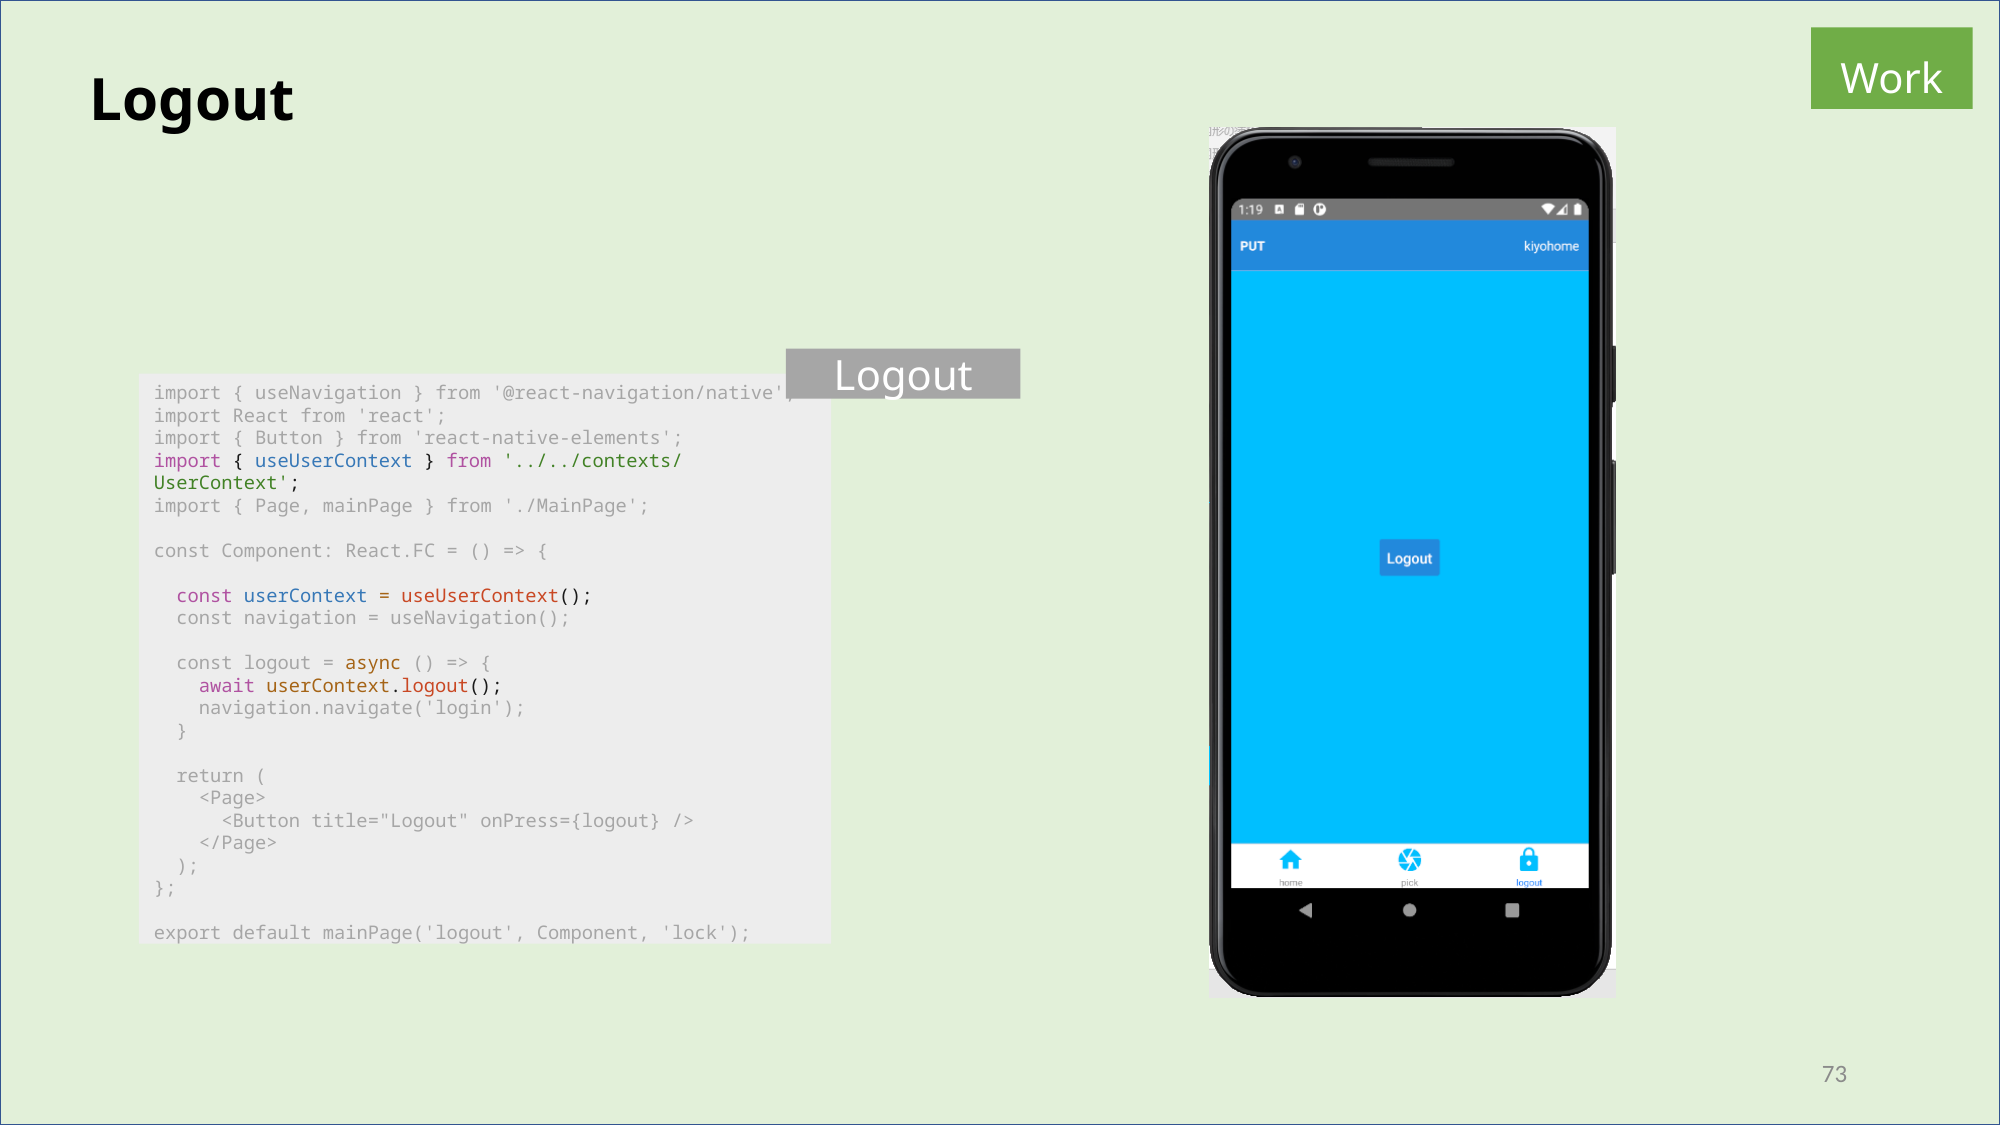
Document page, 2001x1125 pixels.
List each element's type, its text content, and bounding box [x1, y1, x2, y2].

text_box Work [1811, 27, 1973, 109]
text_box [0, 0, 2000, 1125]
text_box Logout [74, 54, 1454, 140]
picture [1209, 127, 1616, 998]
text_box Logout [785, 348, 1021, 399]
text_box import { useNavigation } from '@react-navigation/native'; import React from 'react'; import { Button } from 'react-native-elements'; import { useUserContext } from '../../contexts/UserContext'; import { Page, mainPage } from './MainPage'; const Component: React.FC = () => { const userContext = useUserContext(); const navigation = useNavigation(); const logout = async () => { await userContext.logout(); navigation.navigate('login'); } return ( <Page> <Button title="Logout" onPress={logout} /> </Page> ); }; export default mainPage('logout', Component, 'lock'); [138, 373, 832, 944]
slide_number 73 [1412, 1042, 1863, 1103]
